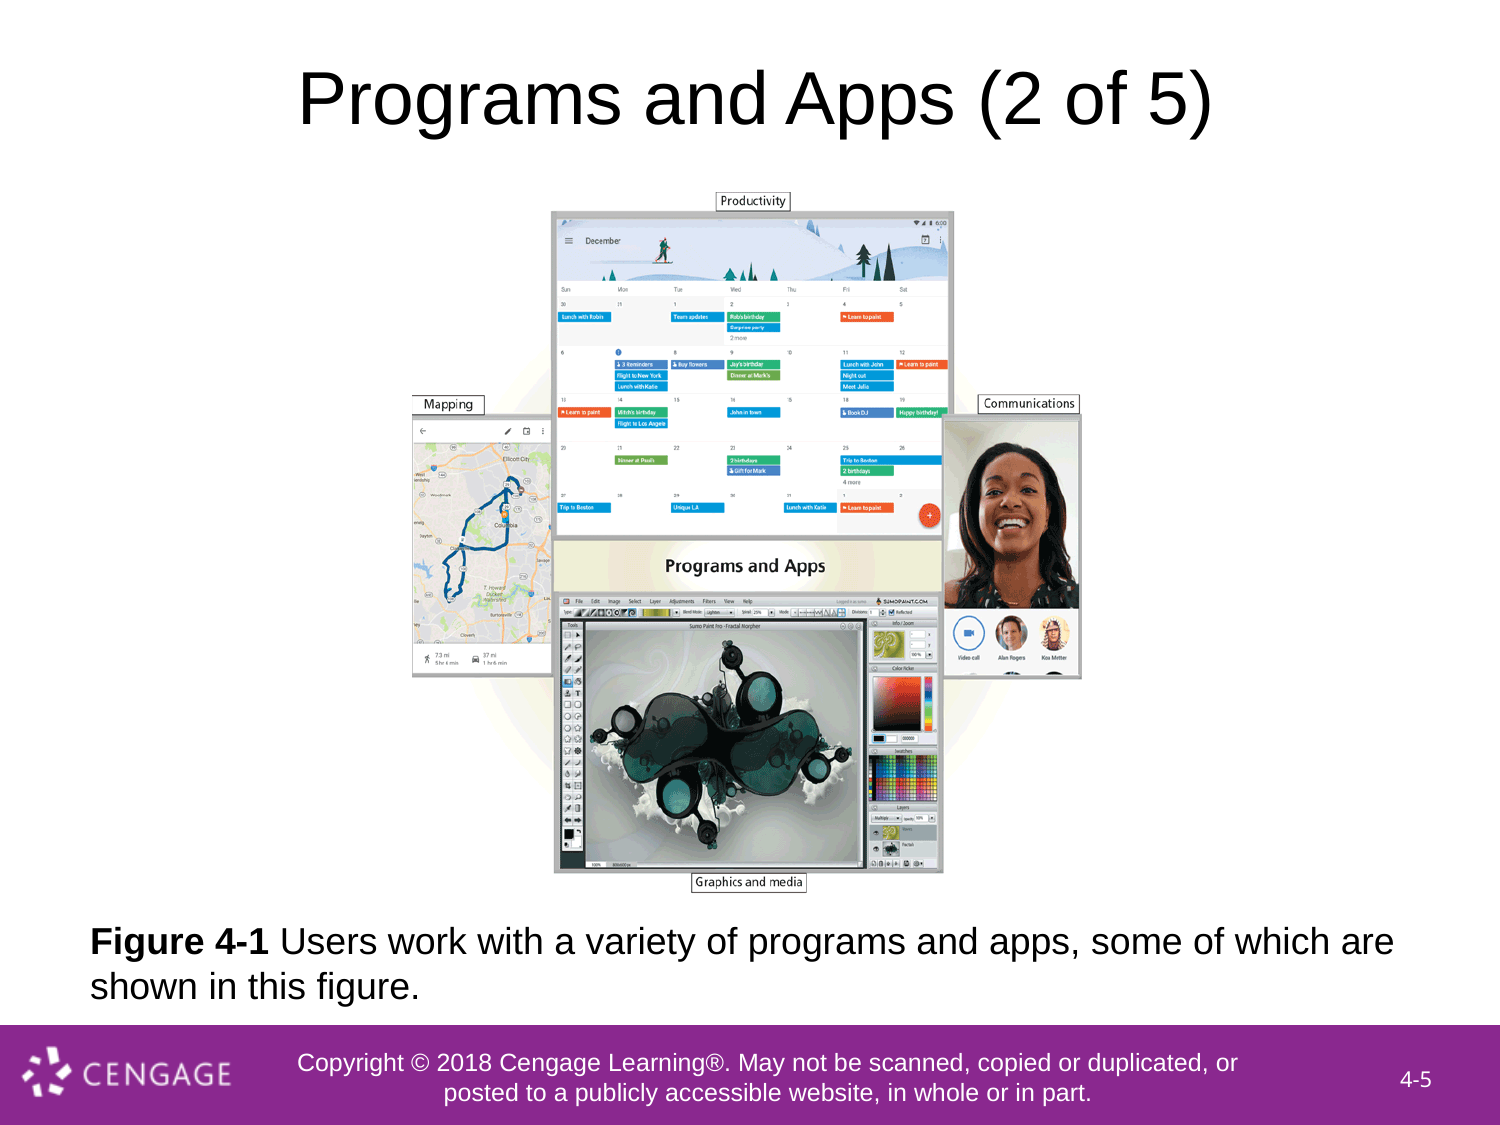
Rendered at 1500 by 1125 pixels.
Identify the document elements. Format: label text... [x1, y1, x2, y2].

picture [12, 1037, 236, 1105]
picture [412, 192, 1094, 902]
list Figure 4-1 Users work with a variety of programs and apps, some of which are shown in this figure. [75, 909, 1416, 1013]
title Programs and Apps (2 of 5) [31, 12, 1482, 178]
